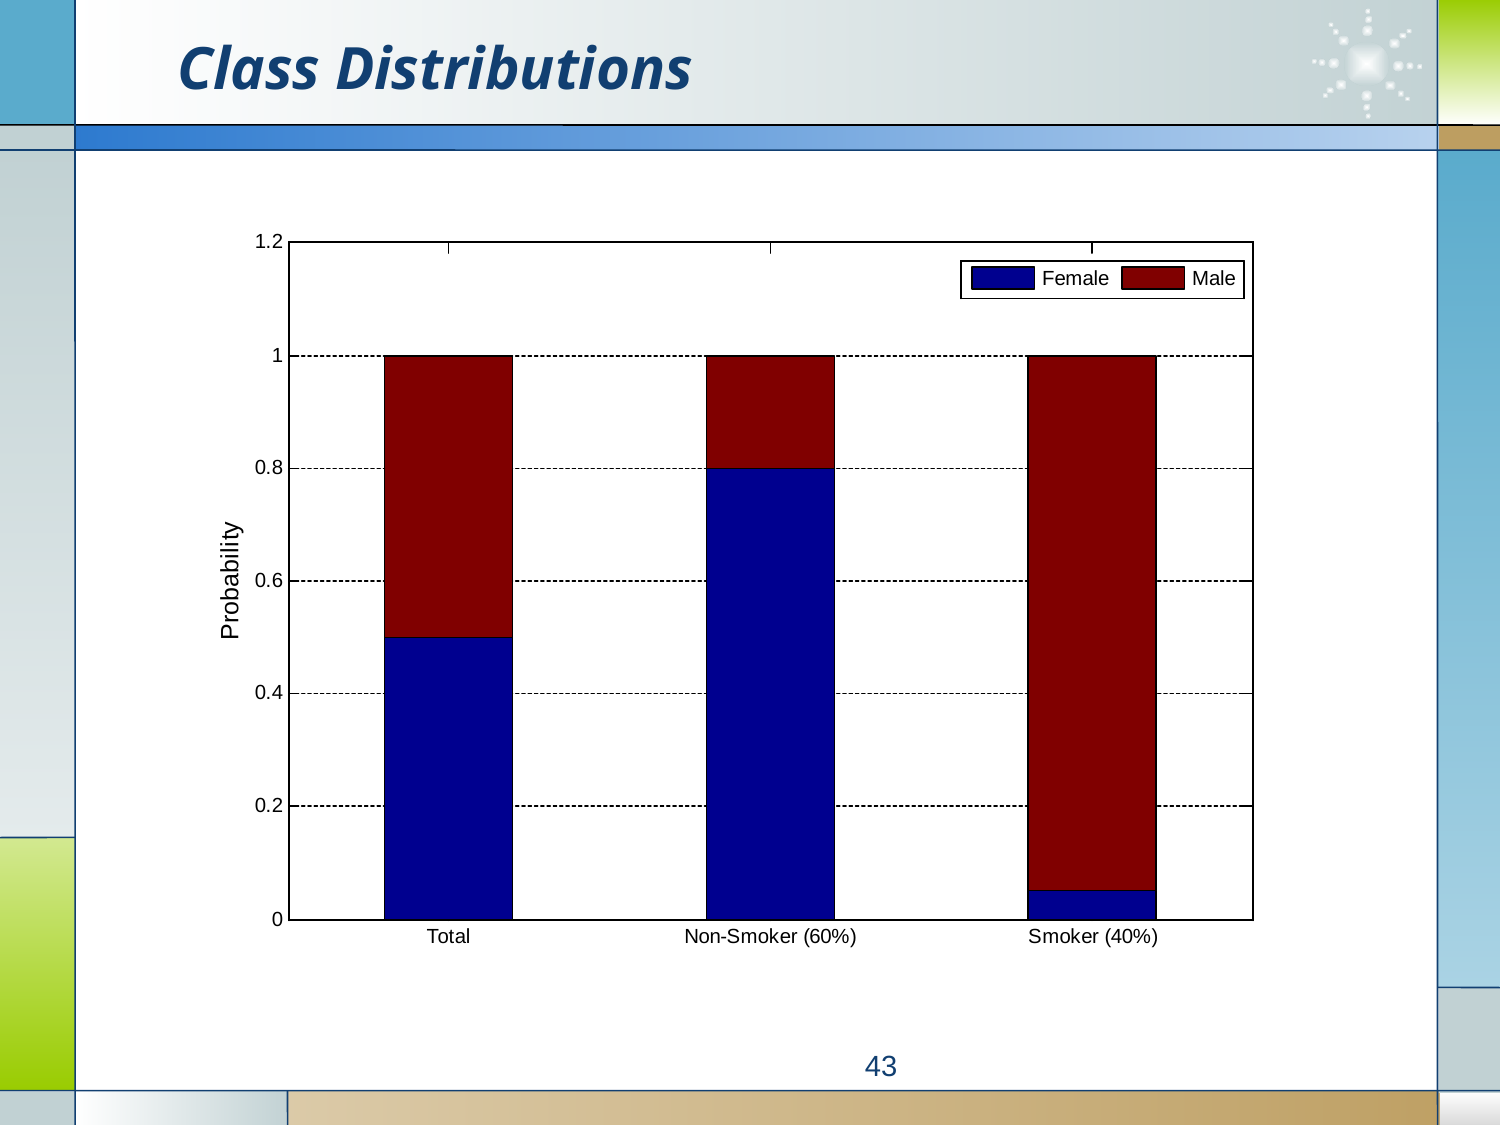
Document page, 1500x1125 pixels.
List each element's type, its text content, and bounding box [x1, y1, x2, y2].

slide_number 43 [562, 1039, 913, 1081]
title Class Distributions [162, 19, 1263, 113]
picture [127, 180, 1373, 1013]
